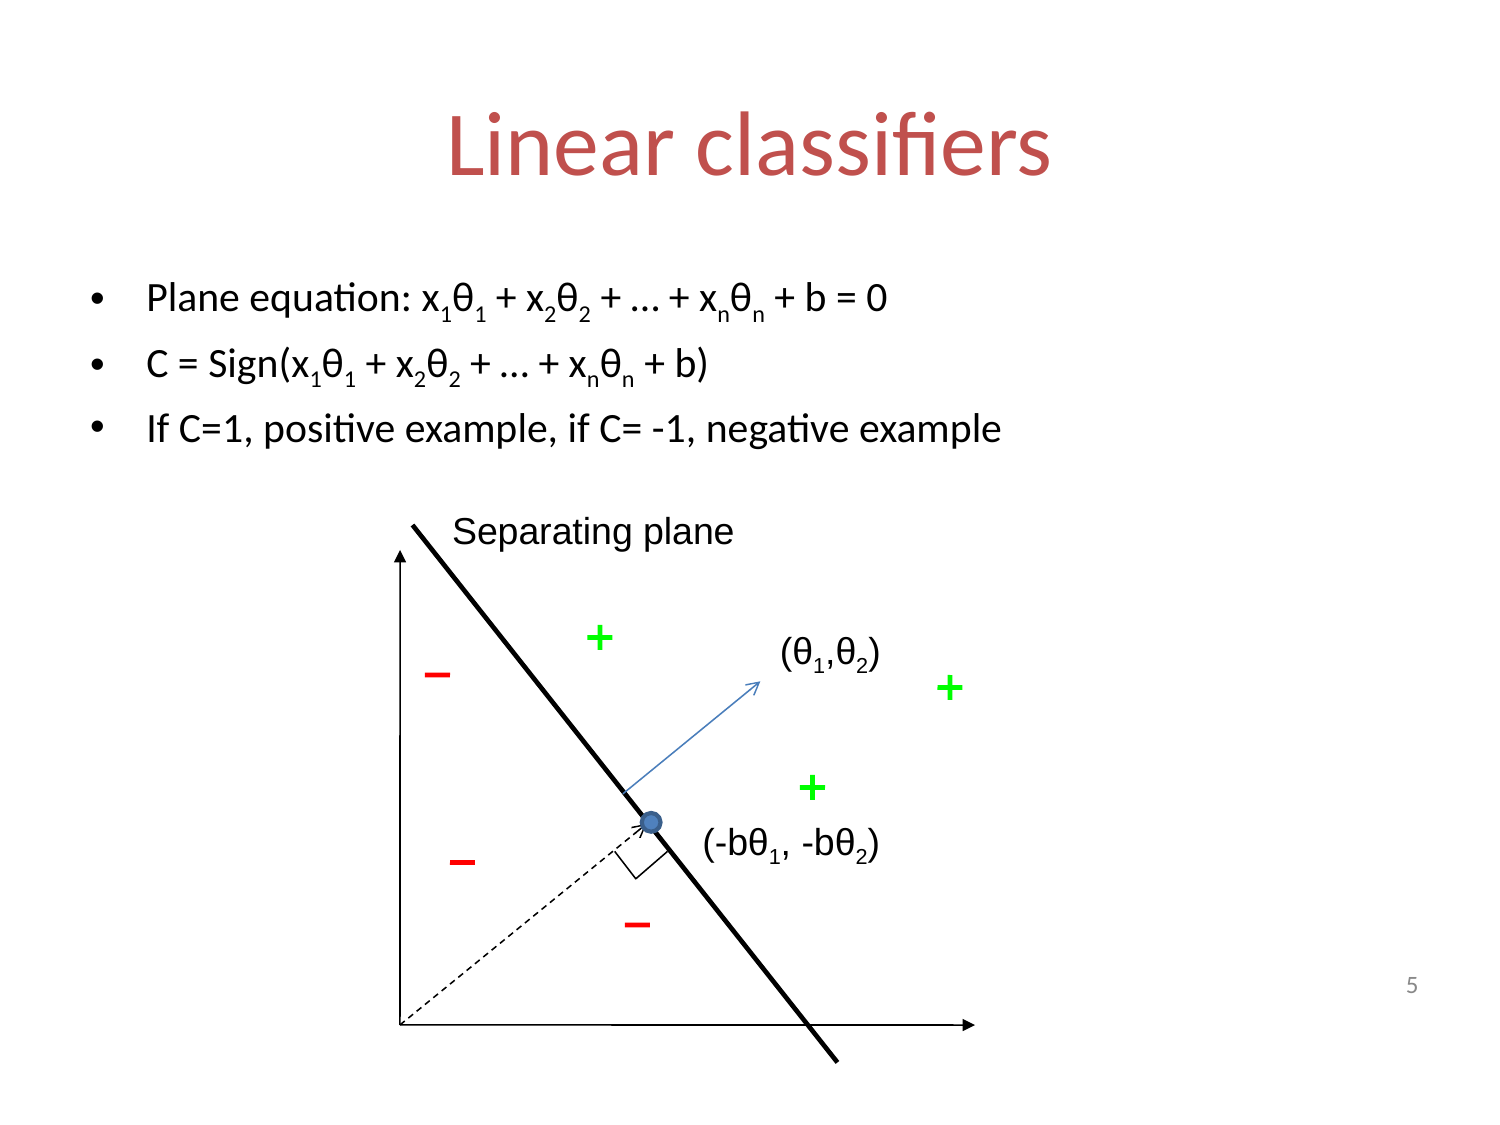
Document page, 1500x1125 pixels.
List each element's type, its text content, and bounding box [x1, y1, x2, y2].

list Plane equation: x1θ1 + x2θ2 + … + xnθn + b = 0 C = Sign(x1θ1 + x2θ2 + … + xnθn + b) If C=1, positive example, if C= -1, negative example [74, 262, 1426, 1006]
title Linear classifiers [74, 44, 1426, 233]
text_box (-bθ1, -bθ2) [687, 810, 930, 877]
text_box (θ1,θ2) [765, 619, 905, 686]
slide_number 5 [1333, 940, 1434, 1027]
text_box [651, 850, 669, 867]
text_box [799, 774, 826, 801]
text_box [399, 823, 647, 1026]
text_box [393, 549, 407, 823]
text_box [587, 624, 613, 651]
text_box [639, 810, 663, 834]
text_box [937, 674, 963, 701]
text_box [622, 681, 761, 795]
text_box Separating plane [437, 499, 825, 560]
text_box [808, 1018, 976, 1032]
